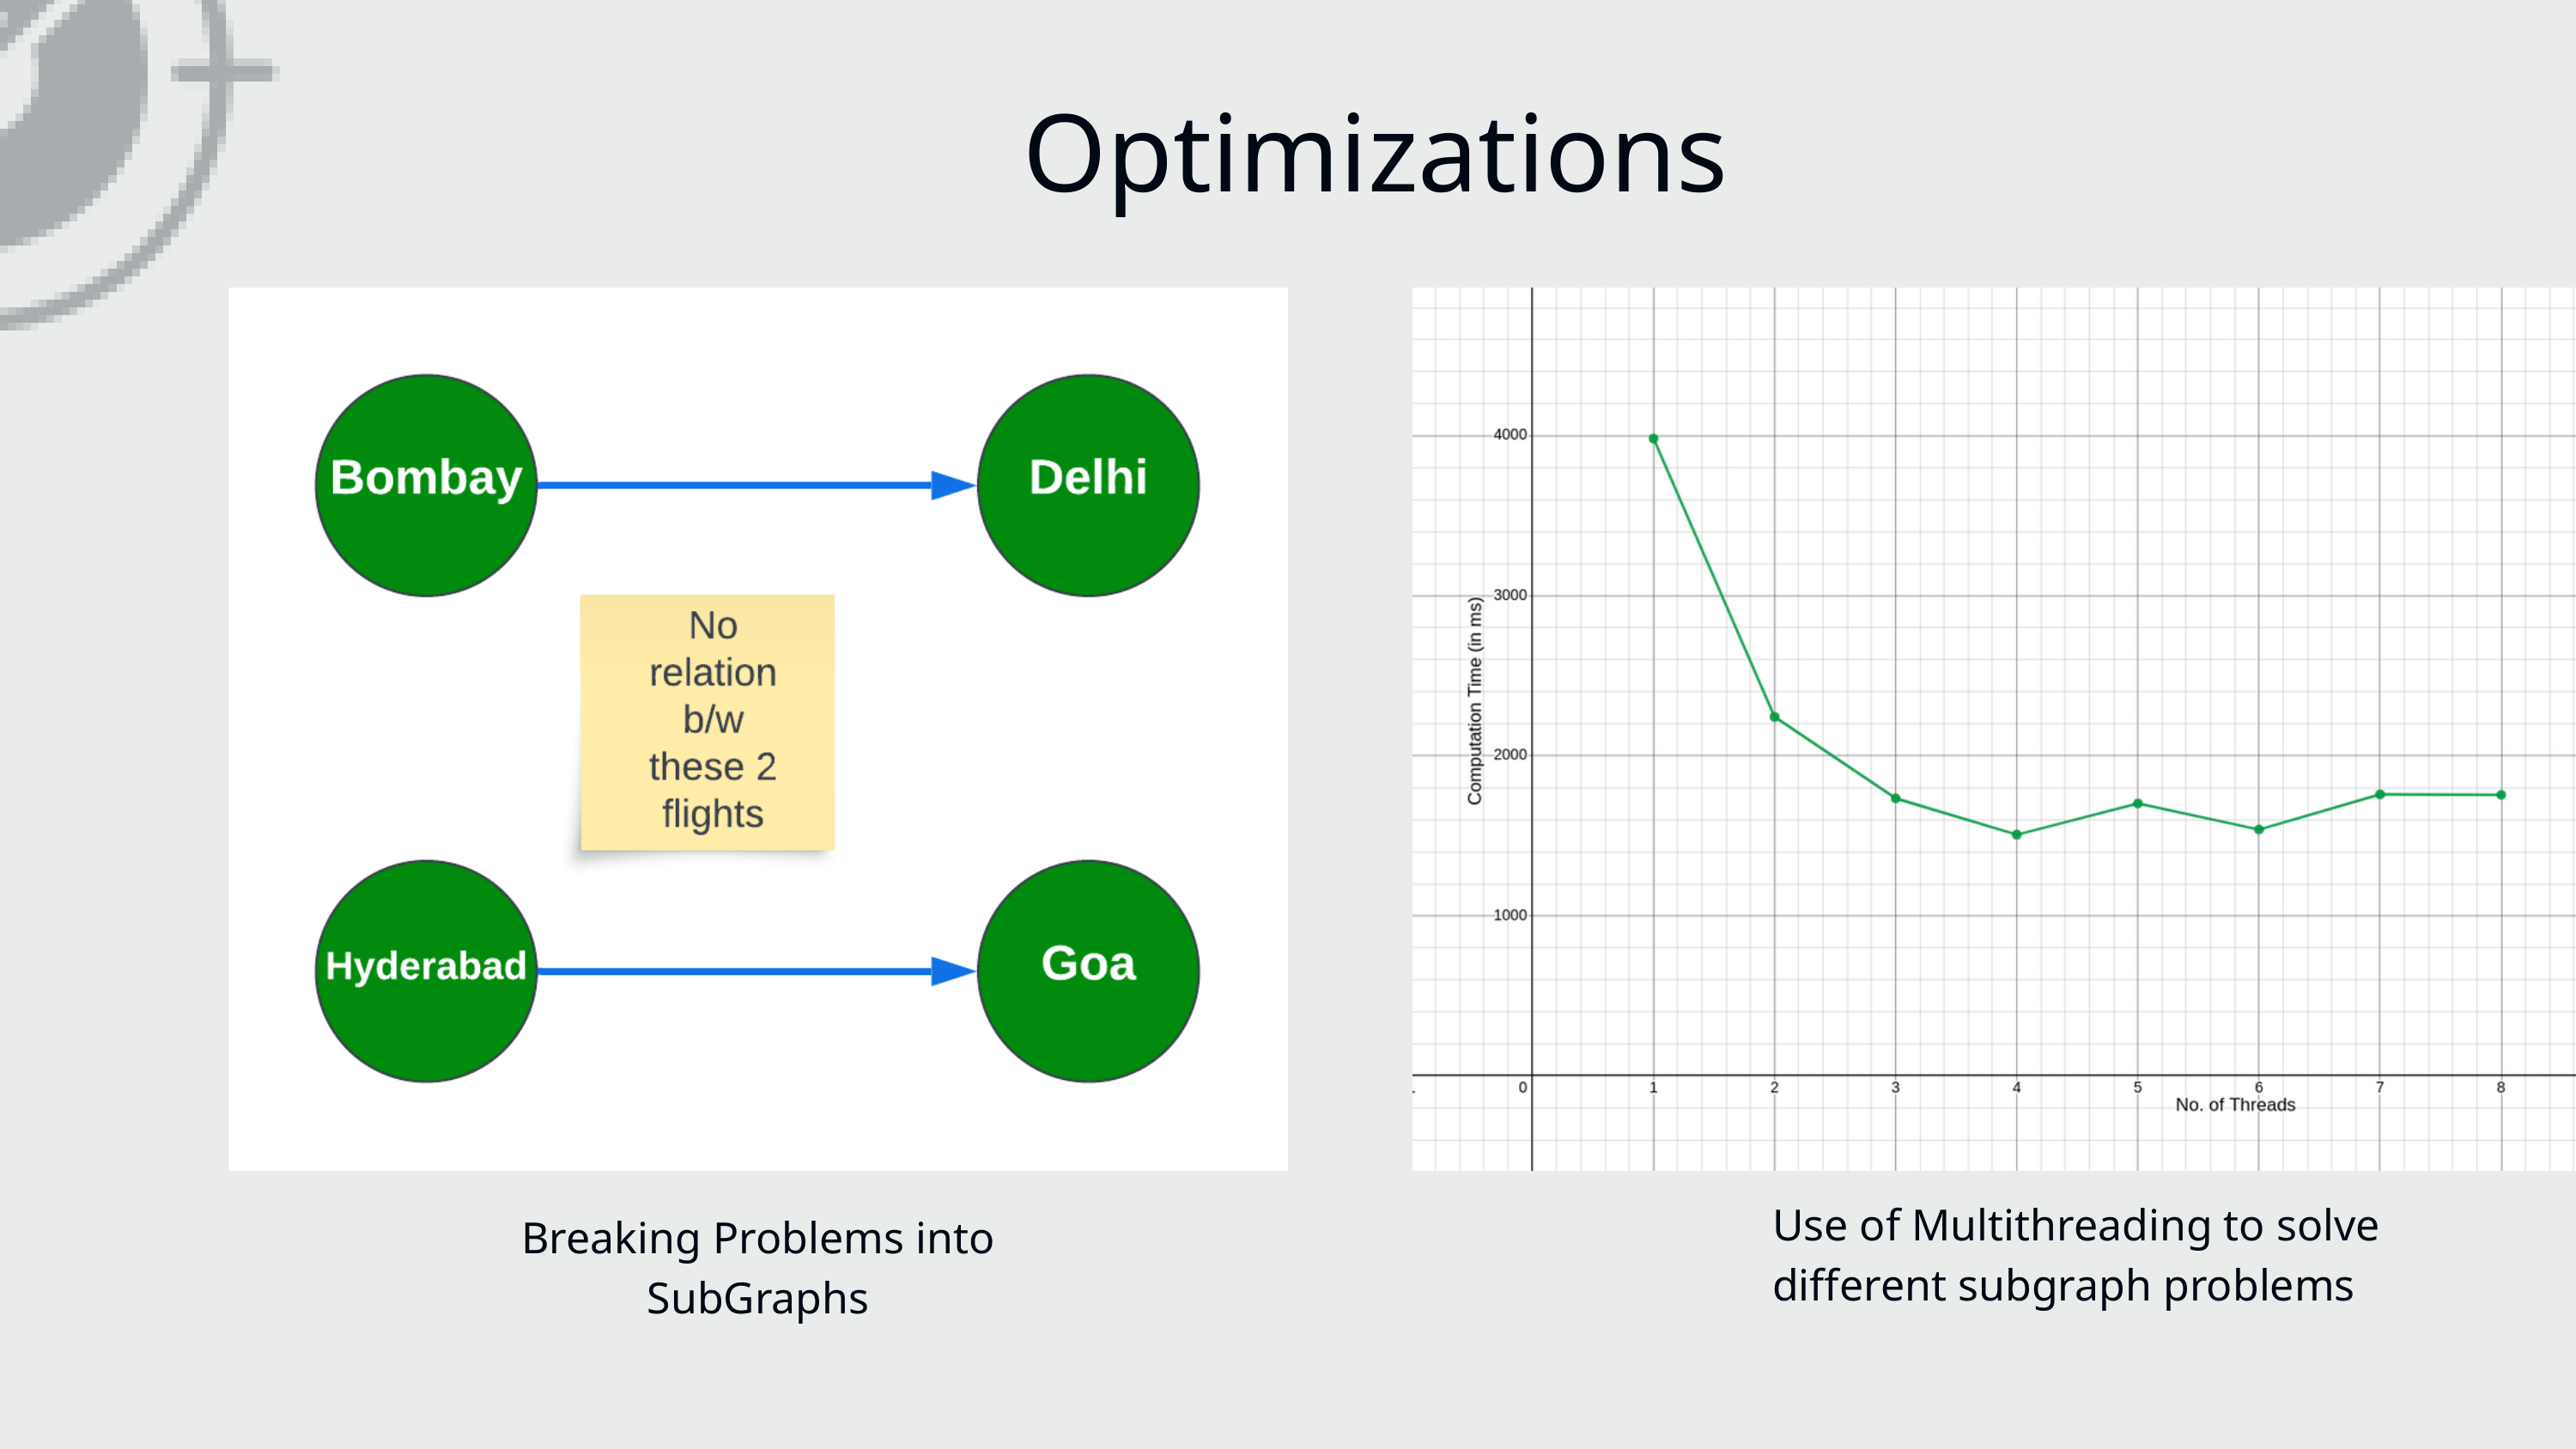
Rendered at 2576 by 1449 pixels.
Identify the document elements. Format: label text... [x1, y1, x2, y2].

text_box Optimizations [465, 63, 2287, 214]
text_box Use of Multithreading to solve different subgraph problems [1772, 1188, 2432, 1309]
text_box [228, 288, 1289, 1171]
text_box [0, 0, 335, 379]
text_box Breaking Problems into SubGraphs [440, 1202, 1077, 1323]
text_box [1413, 288, 2576, 1171]
text_box [287, 1156, 1288, 1282]
